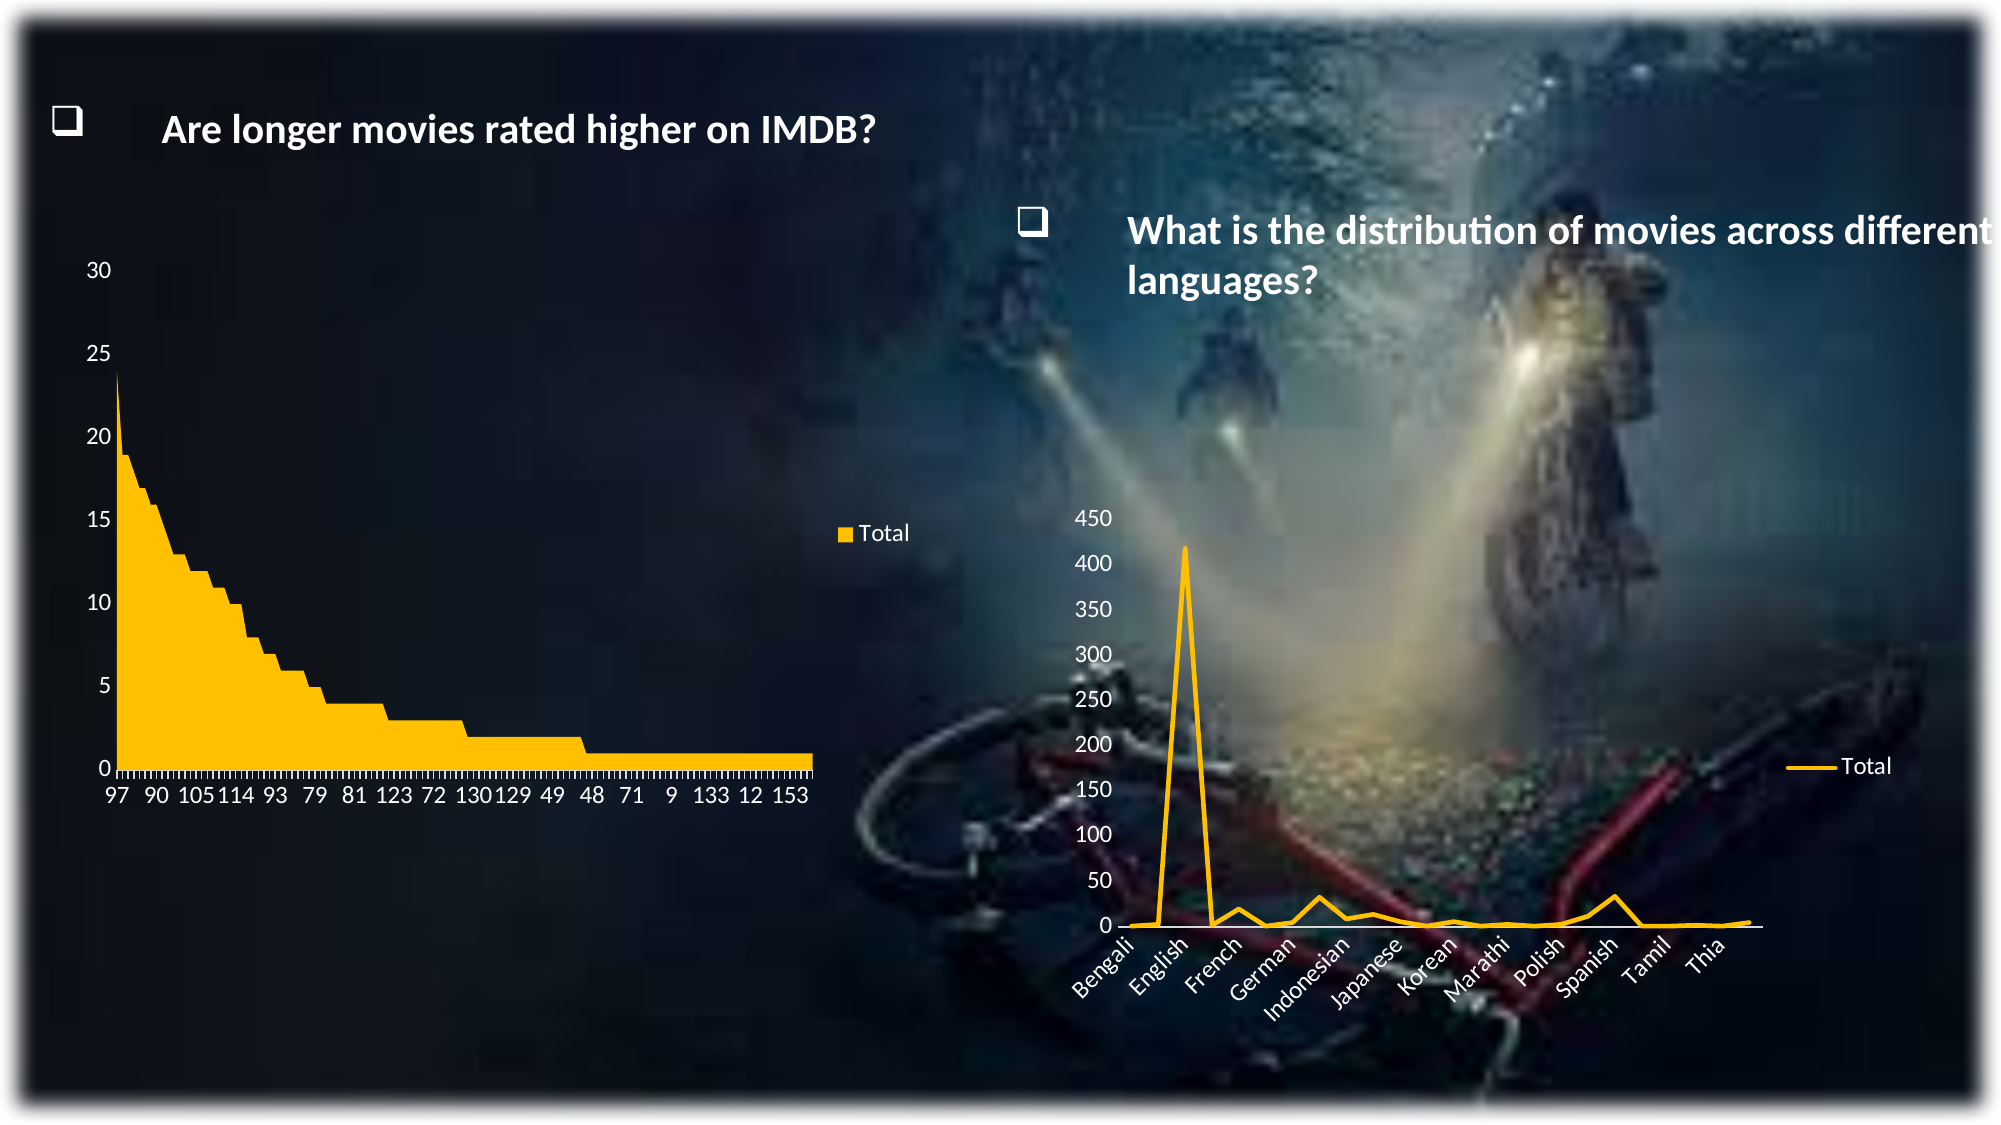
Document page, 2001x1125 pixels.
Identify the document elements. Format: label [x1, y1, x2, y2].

chart [68, 248, 932, 822]
chart [1051, 497, 1914, 1039]
picture [0, 0, 2000, 1125]
